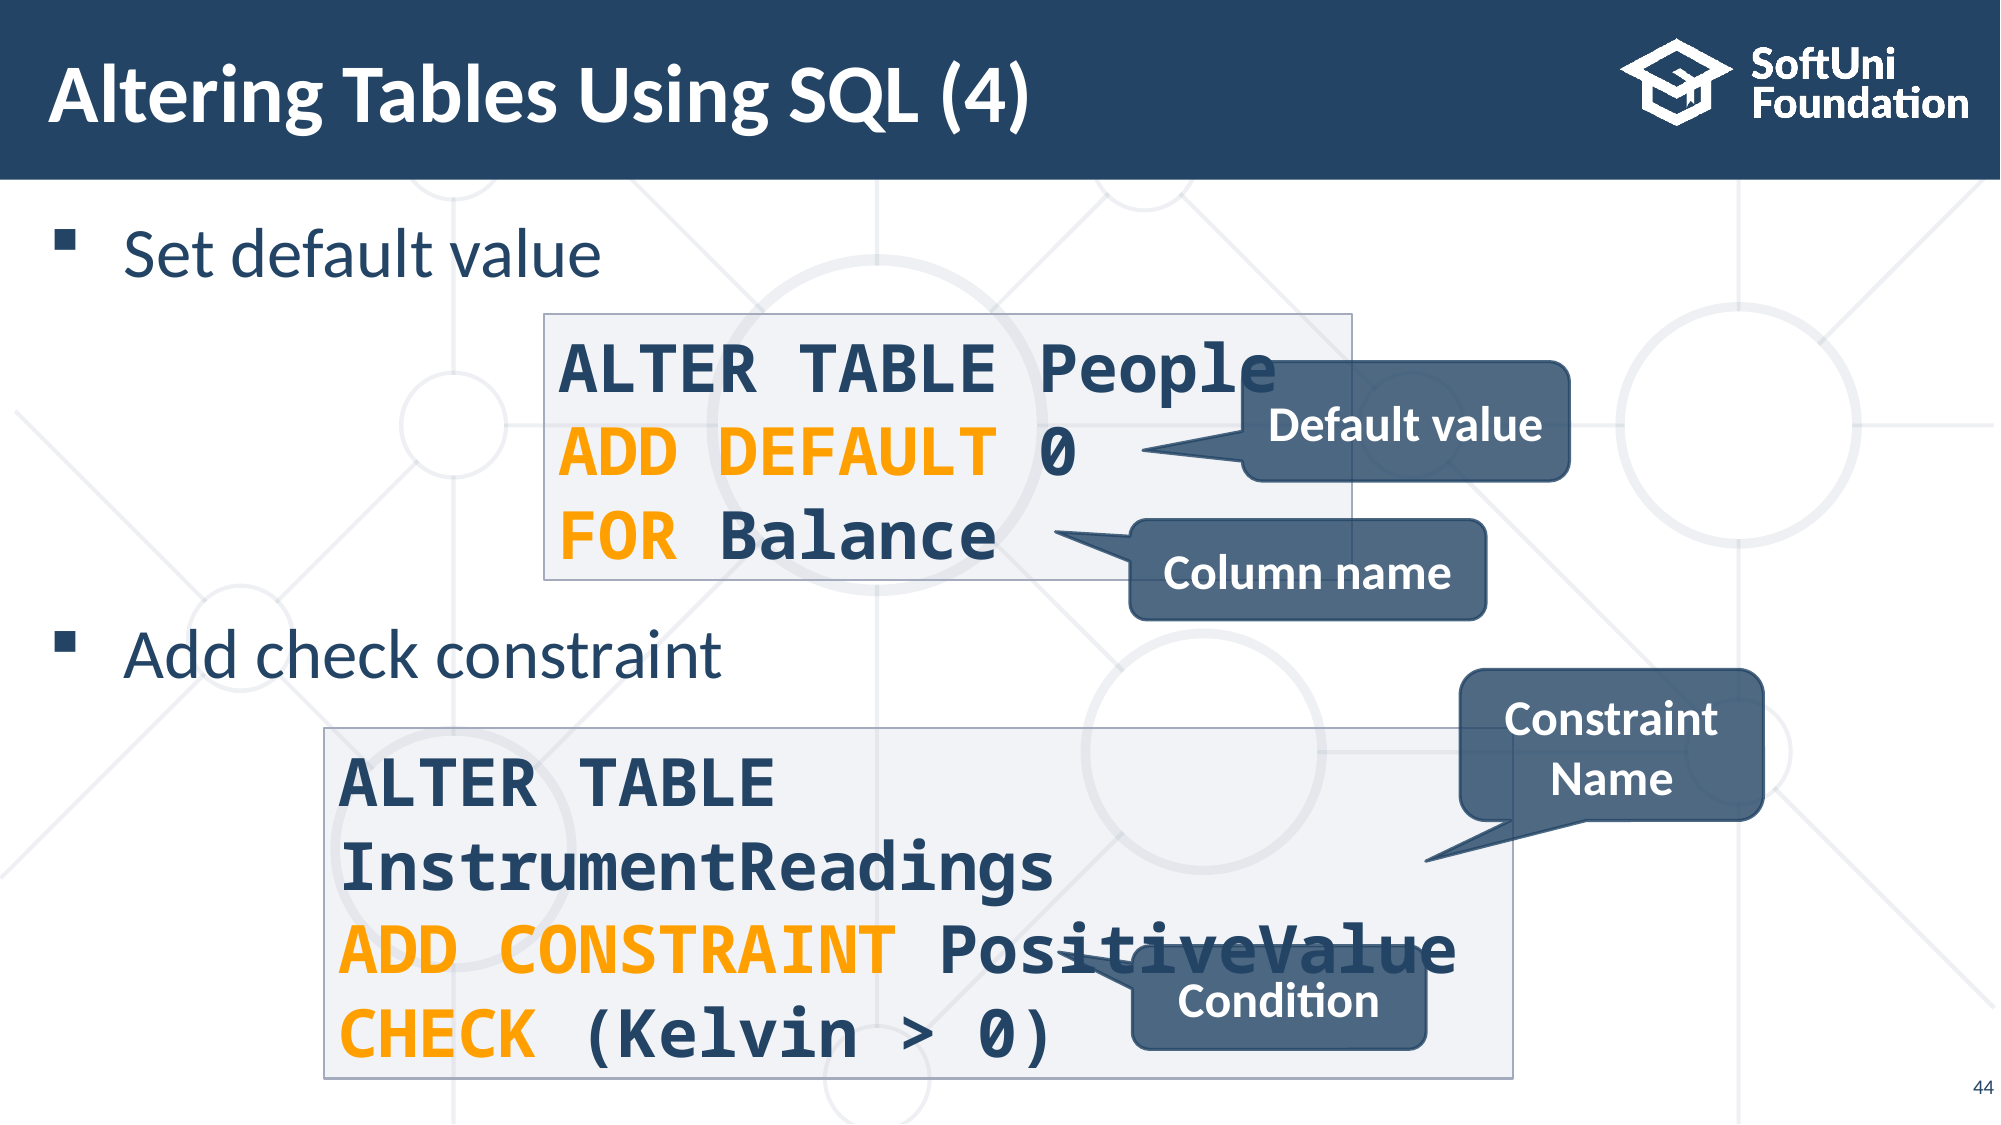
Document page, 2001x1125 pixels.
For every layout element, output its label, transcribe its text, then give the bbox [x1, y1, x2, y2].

text_box Default value [1140, 359, 1572, 484]
slide_number 44 [1929, 1070, 2000, 1103]
text_box ALTER TABLE People ADD DEFAULT 0 FOR Balance [544, 313, 1352, 581]
text_box Condition [1056, 943, 1429, 1052]
text_box Column name [1053, 517, 1489, 622]
text_box ALTER TABLE InstrumentReadings ADD CONSTRAINT PositiveValue CHECK (Kelvin > 0) [323, 728, 1514, 1079]
title Altering Tables Using SQL (4) [31, 16, 1591, 162]
picture [1619, 38, 1968, 126]
text_box Constraint Name [1423, 667, 1766, 864]
list Set default value Add check constraint [31, 196, 1970, 1050]
